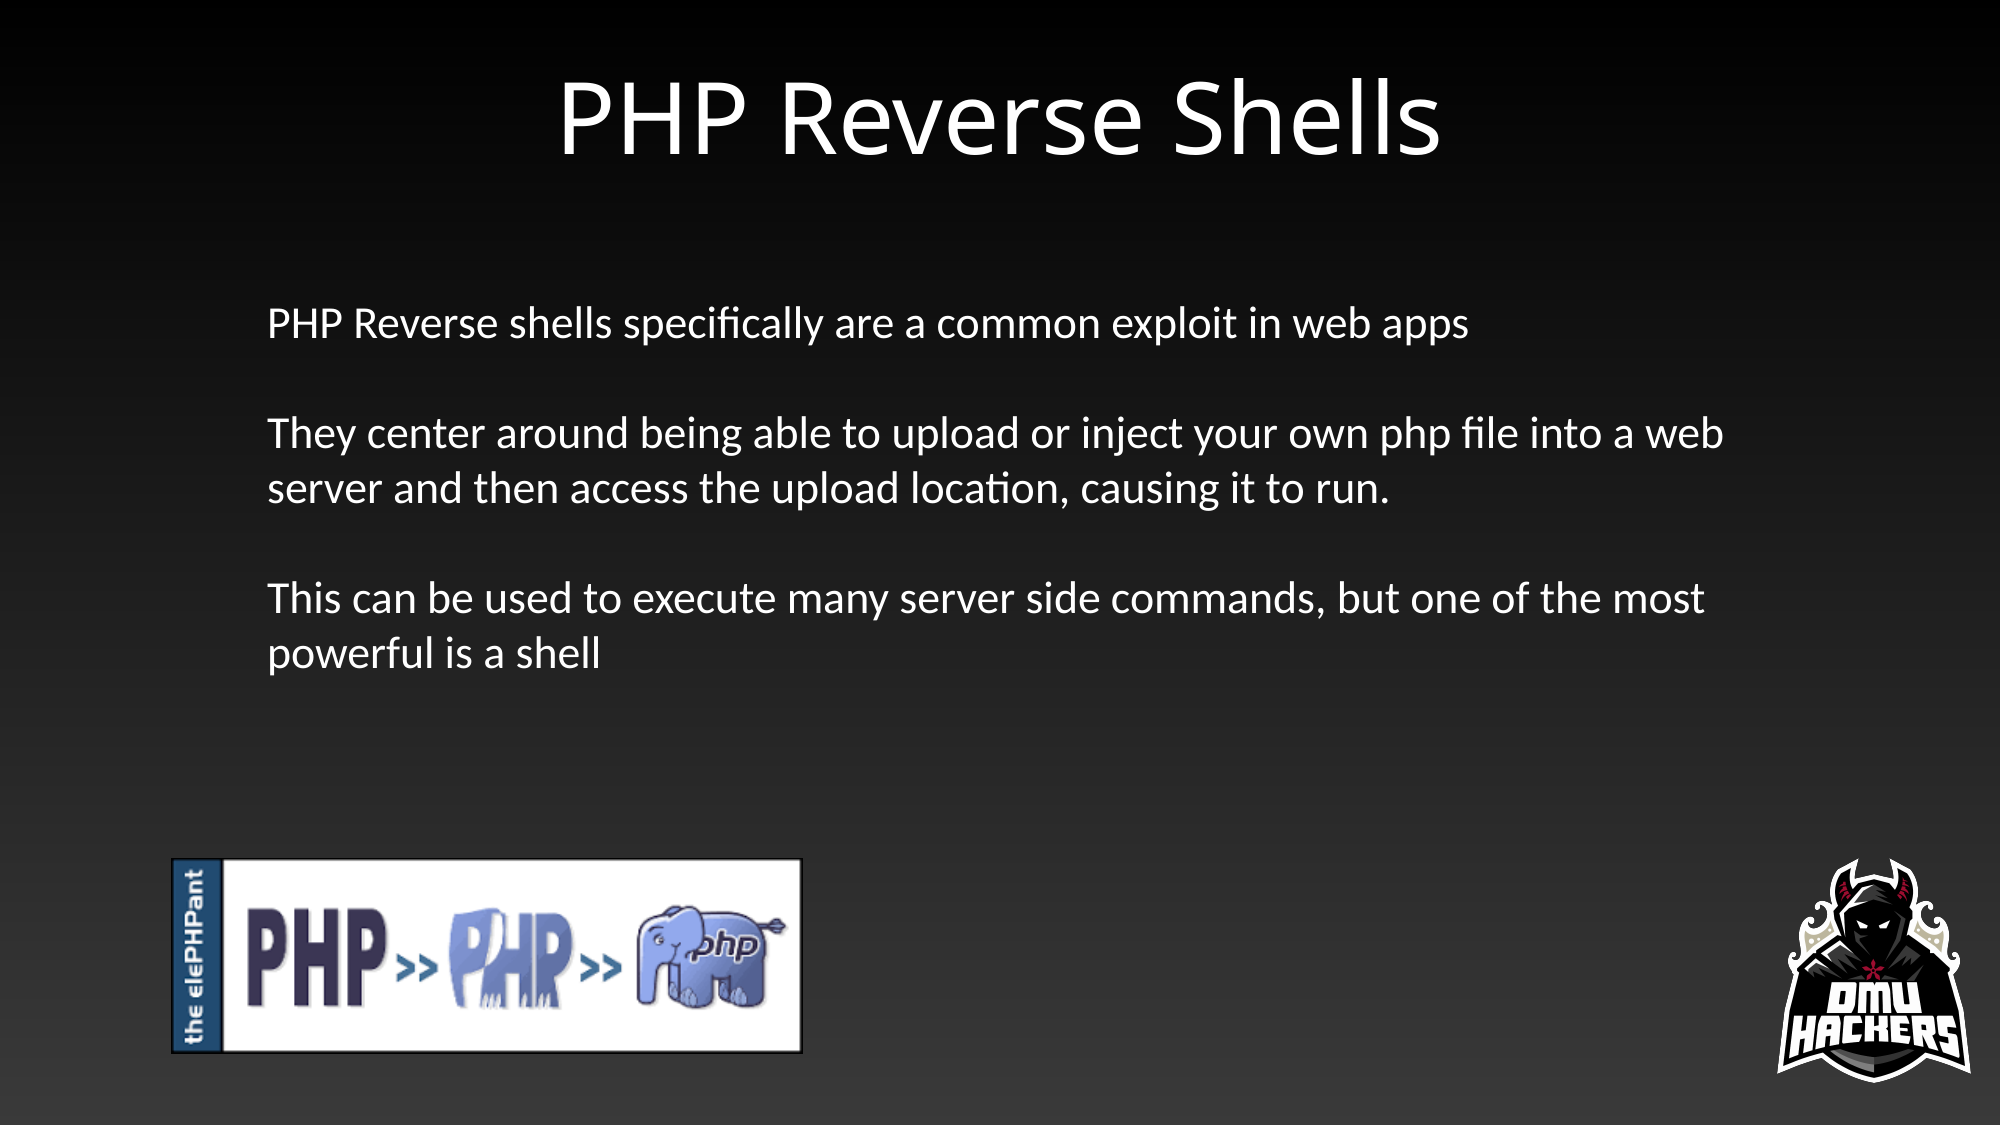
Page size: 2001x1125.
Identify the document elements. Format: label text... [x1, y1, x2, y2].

text_box PHP Reverse Shells [31, 23, 1969, 206]
picture [171, 858, 804, 1055]
picture [1777, 858, 1971, 1083]
text_box PHP Reverse shells specifically are a common exploit in web apps They center around being able to upload or inject your own php file into a web server and then access the upload location, causing it to run. This can be used to execute many server side commands, but one of the most powerful is a shell [251, 277, 1748, 693]
